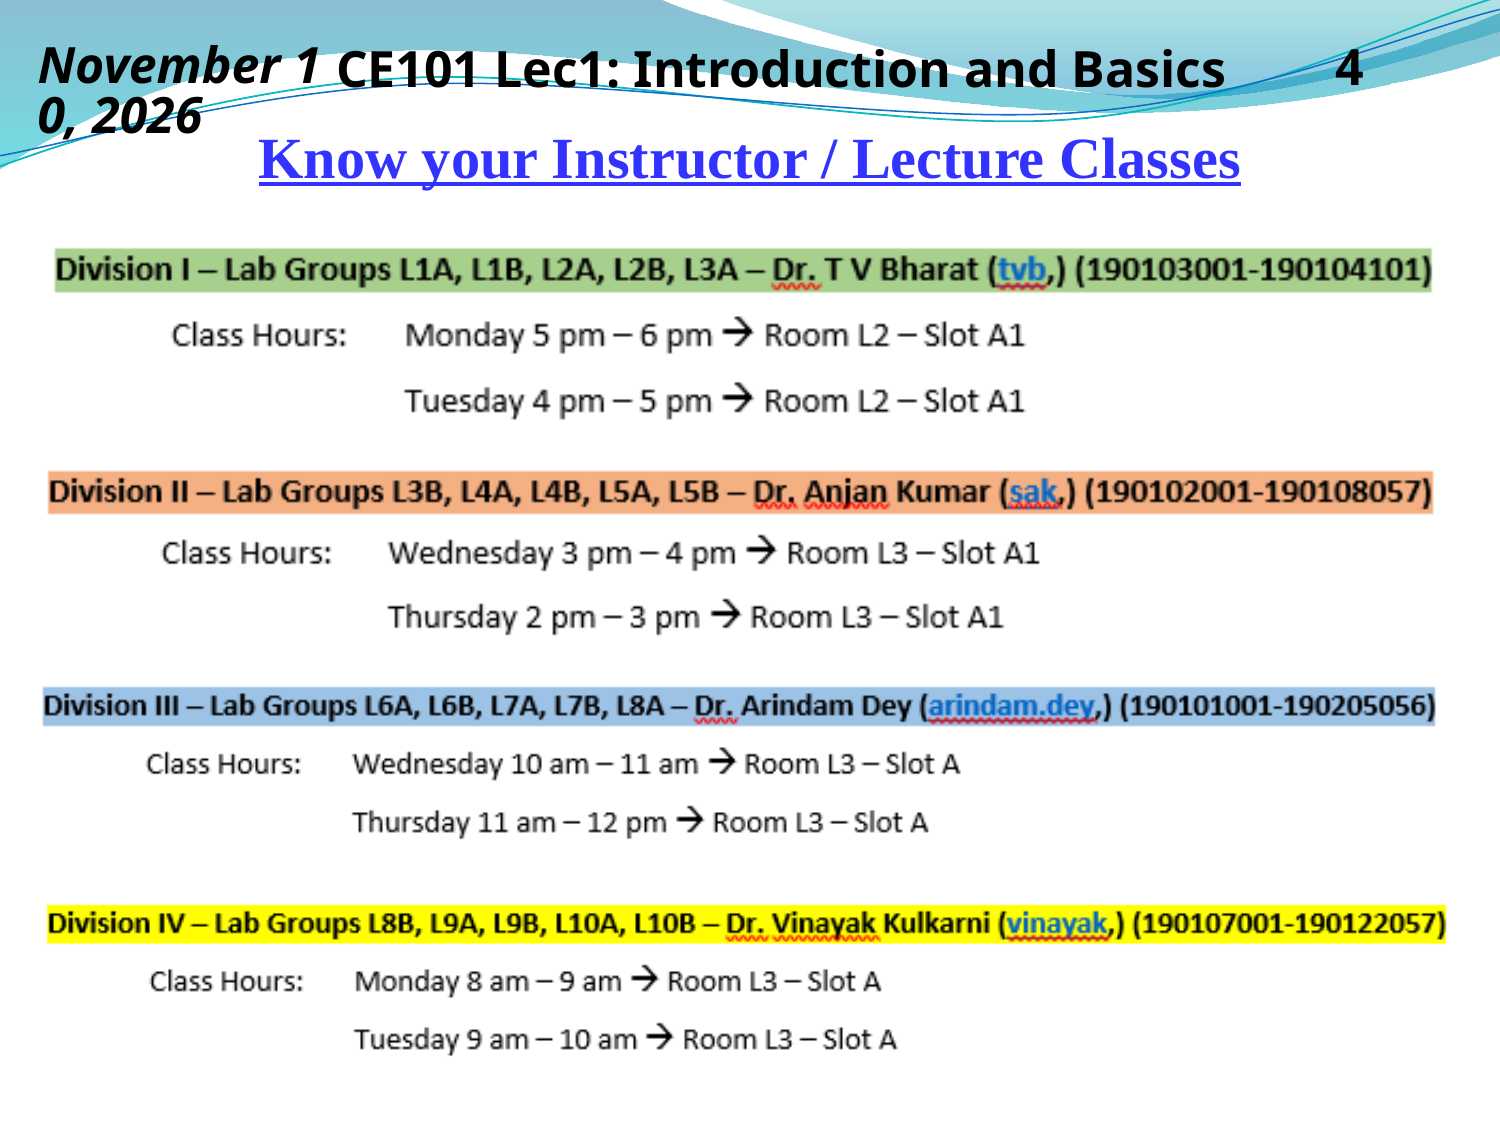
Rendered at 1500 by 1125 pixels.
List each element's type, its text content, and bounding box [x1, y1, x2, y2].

picture [37, 460, 1455, 652]
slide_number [37, 37, 324, 98]
footer CE101 Lec1: Introduction and Basics [324, 37, 1238, 99]
picture [41, 215, 1459, 437]
title Know your Instructor / Lecture Classes [74, 112, 1426, 191]
slide_number 4 [1275, 40, 1425, 100]
picture [37, 679, 1455, 850]
picture [37, 899, 1455, 1069]
